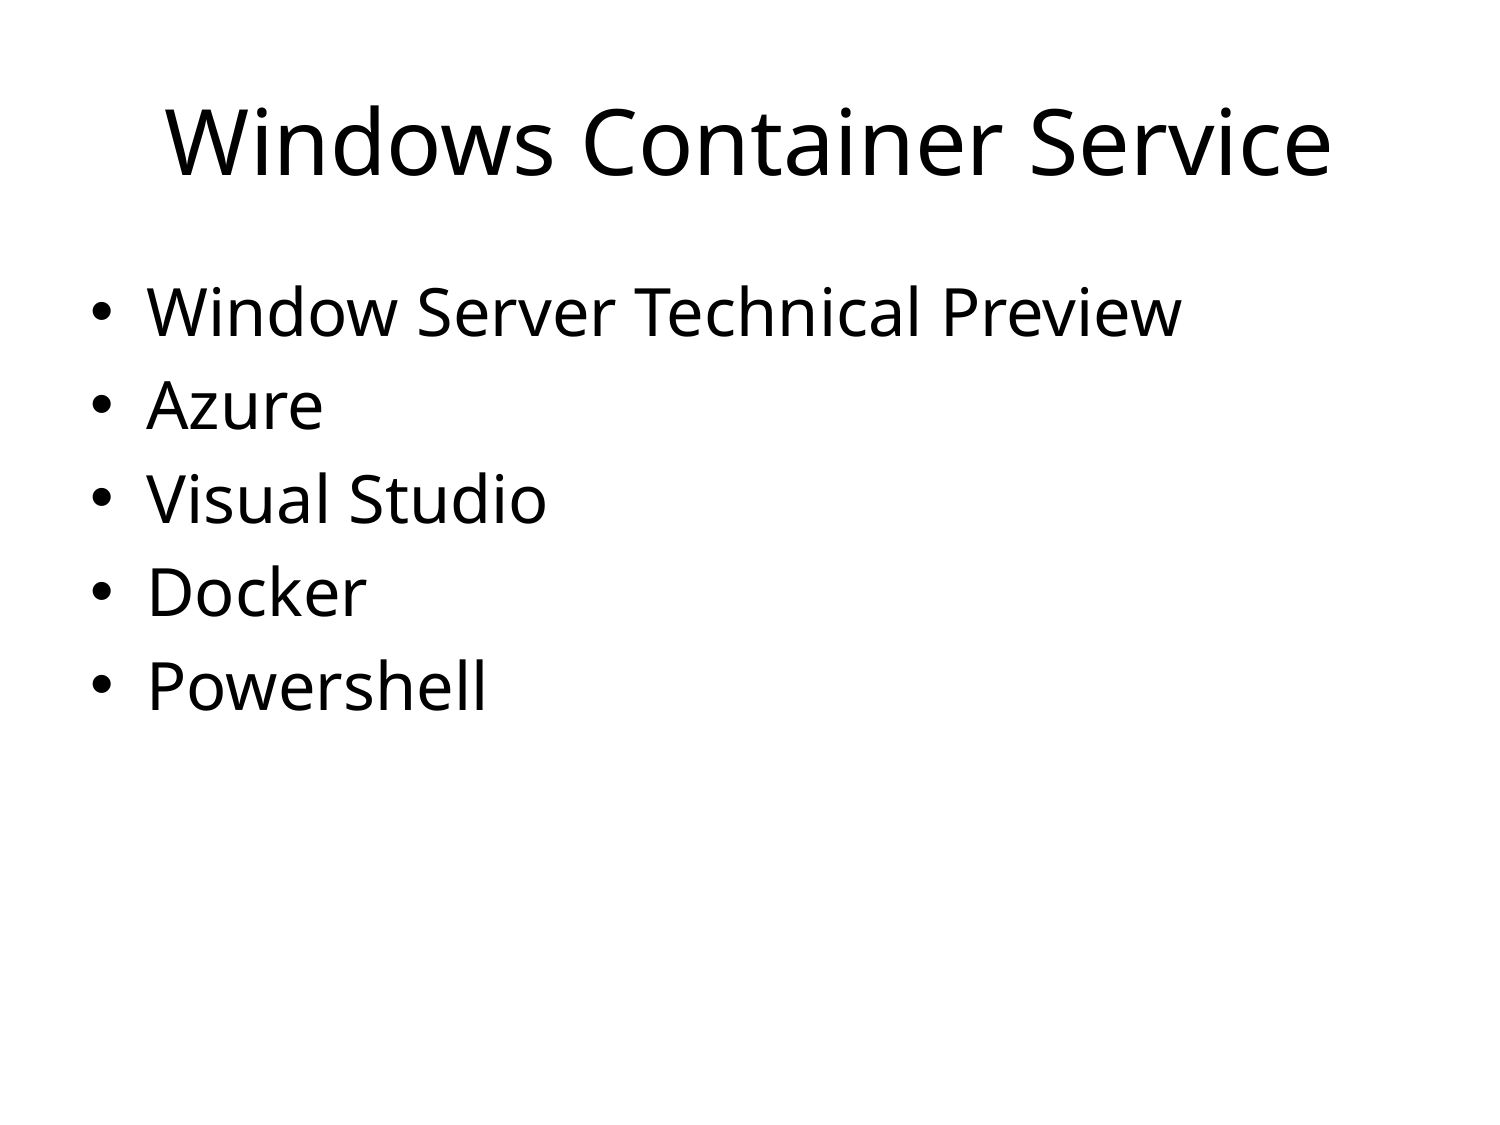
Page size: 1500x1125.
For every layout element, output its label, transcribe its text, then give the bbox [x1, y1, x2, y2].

list Window Server Technical Preview Azure Visual Studio Docker Powershell [75, 262, 1425, 1005]
title Windows Container Service [75, 45, 1425, 233]
